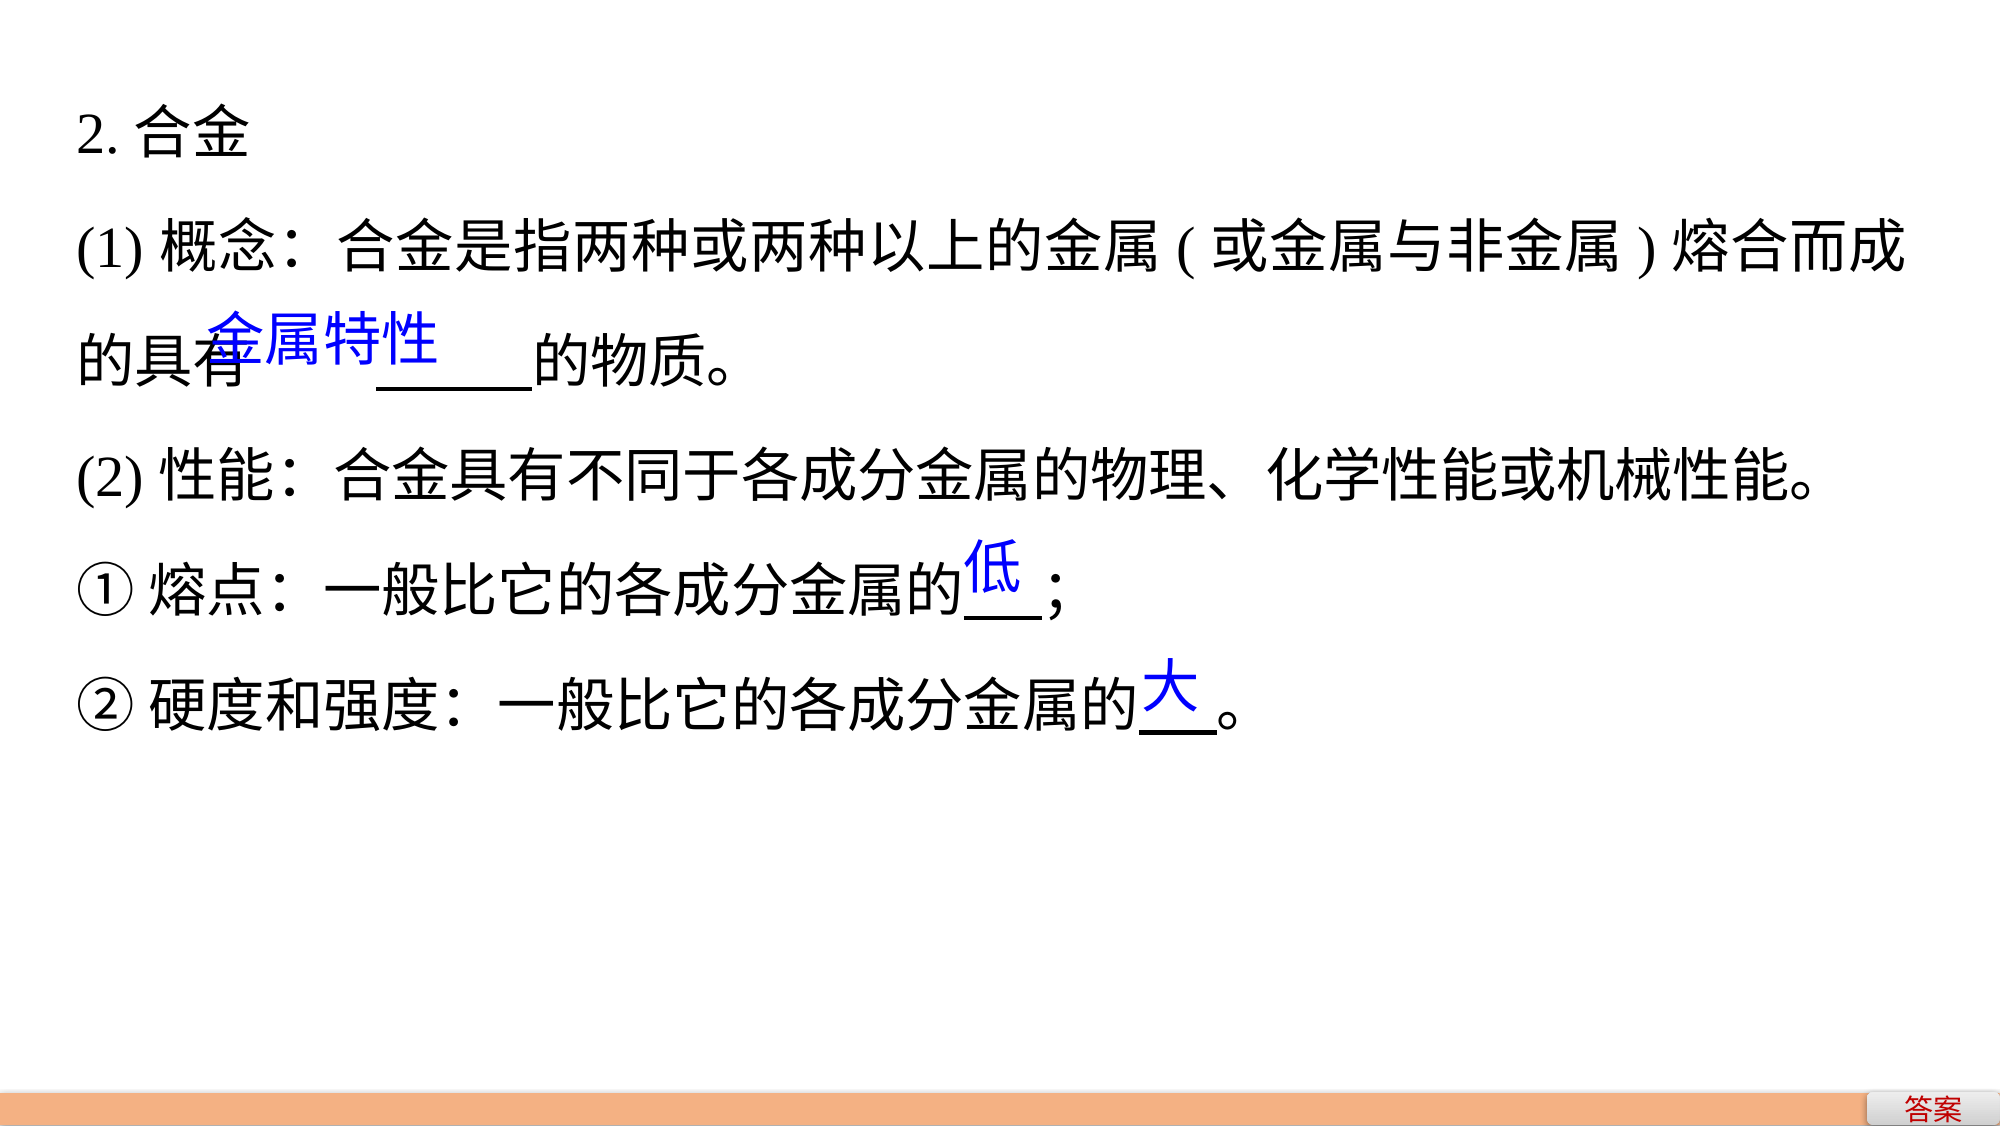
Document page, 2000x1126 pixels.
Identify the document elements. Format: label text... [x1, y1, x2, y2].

text_box 低 [948, 522, 1037, 608]
text_box 金属特性 [192, 294, 455, 380]
text_box 大 [1126, 642, 1215, 727]
text_box [0, 1092, 1866, 1126]
text_box 答案 [1866, 1091, 2000, 1126]
text_box 2.合金 (1)概念：合金是指两种或两种以上的金属(或金属与非金属)熔合而成的具有 的物质。 (2)性能：合金具有不同于各成分金属的物理、化学性能或机械性能。 ①熔点：一般比它的各成分金属的 ； ②硬度和强度：一般比它的各成分金属的 。 [61, 42, 1922, 745]
